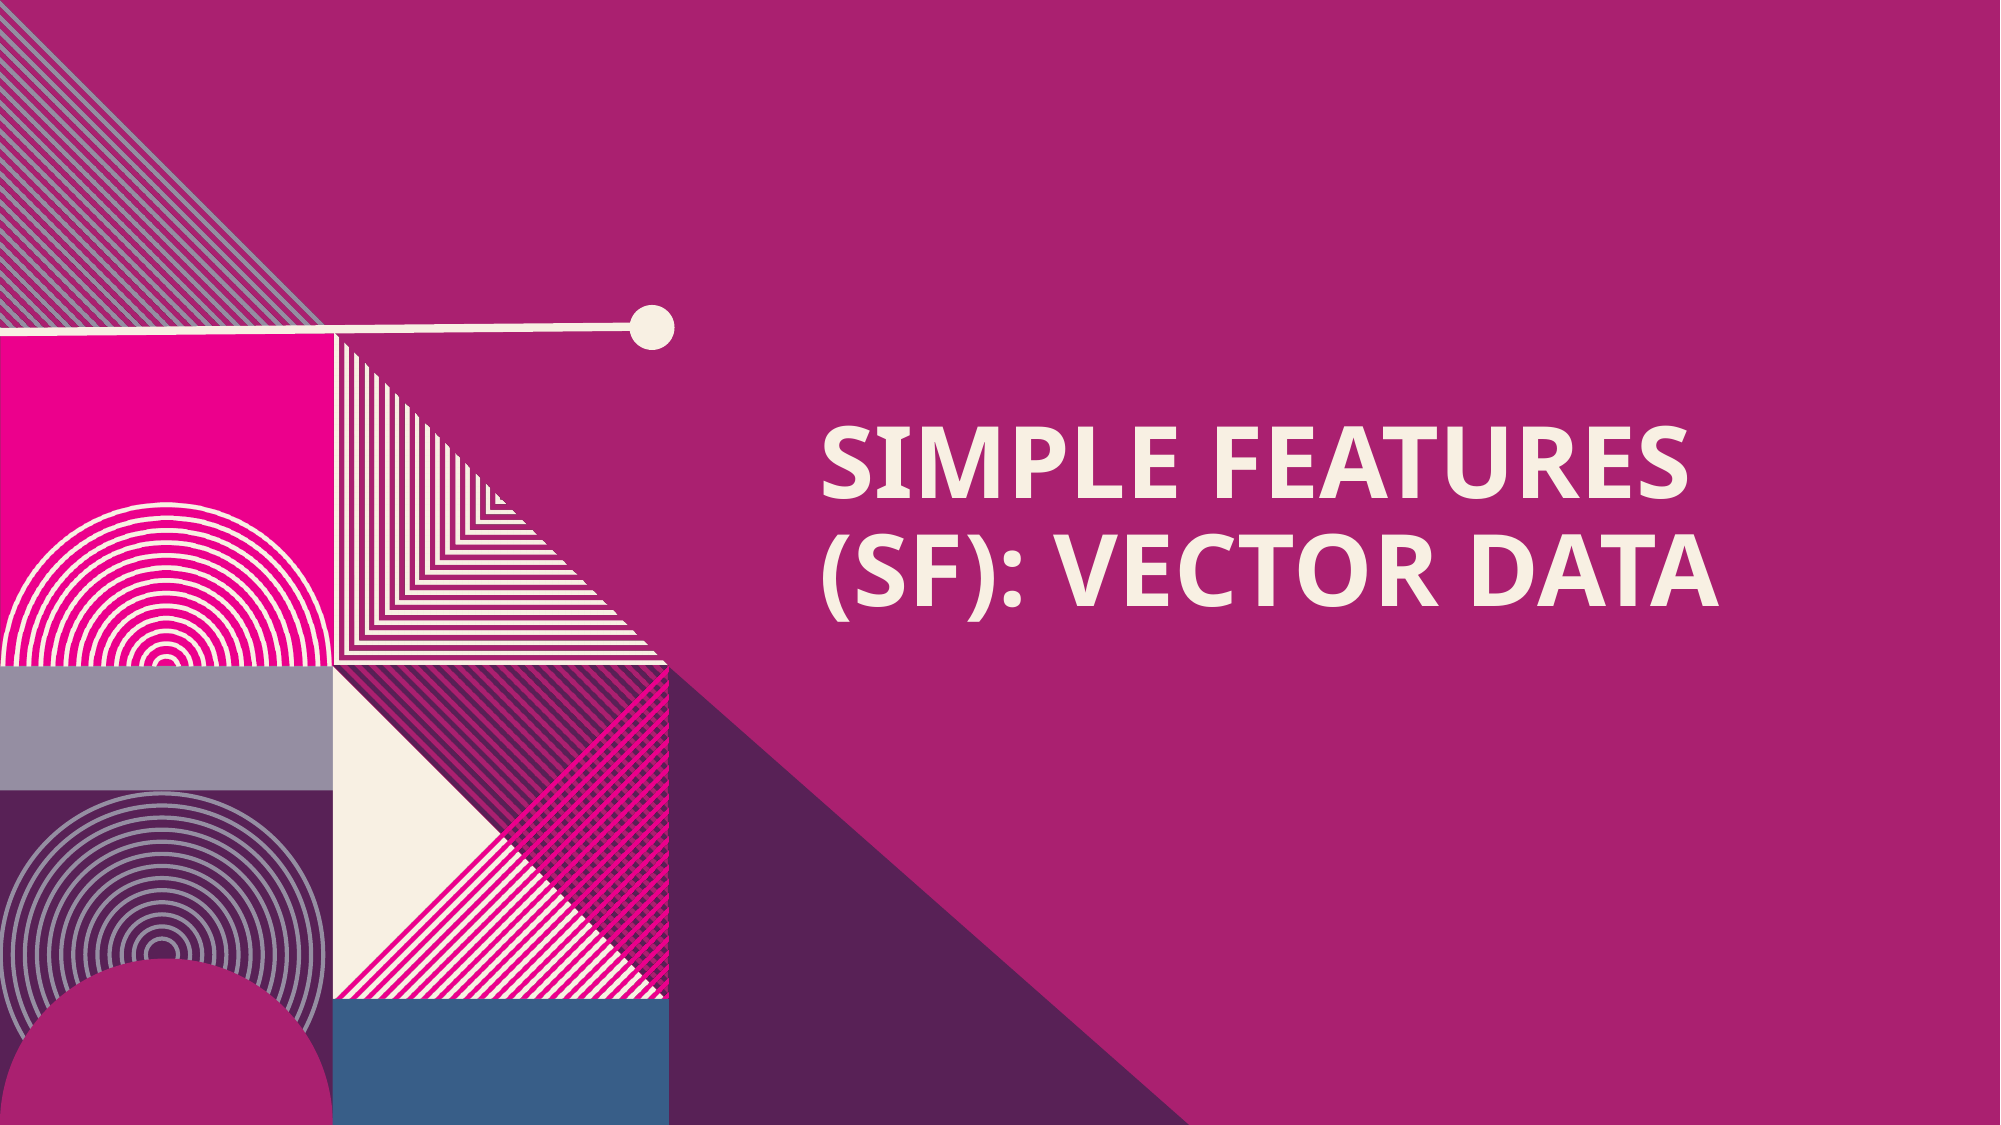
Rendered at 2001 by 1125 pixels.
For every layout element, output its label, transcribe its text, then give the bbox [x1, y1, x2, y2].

picture [0, 502, 332, 667]
picture [333, 332, 669, 998]
title SIMPLE FEATURES (SF): Vector Data [804, 178, 1863, 636]
picture [0, 0, 333, 327]
